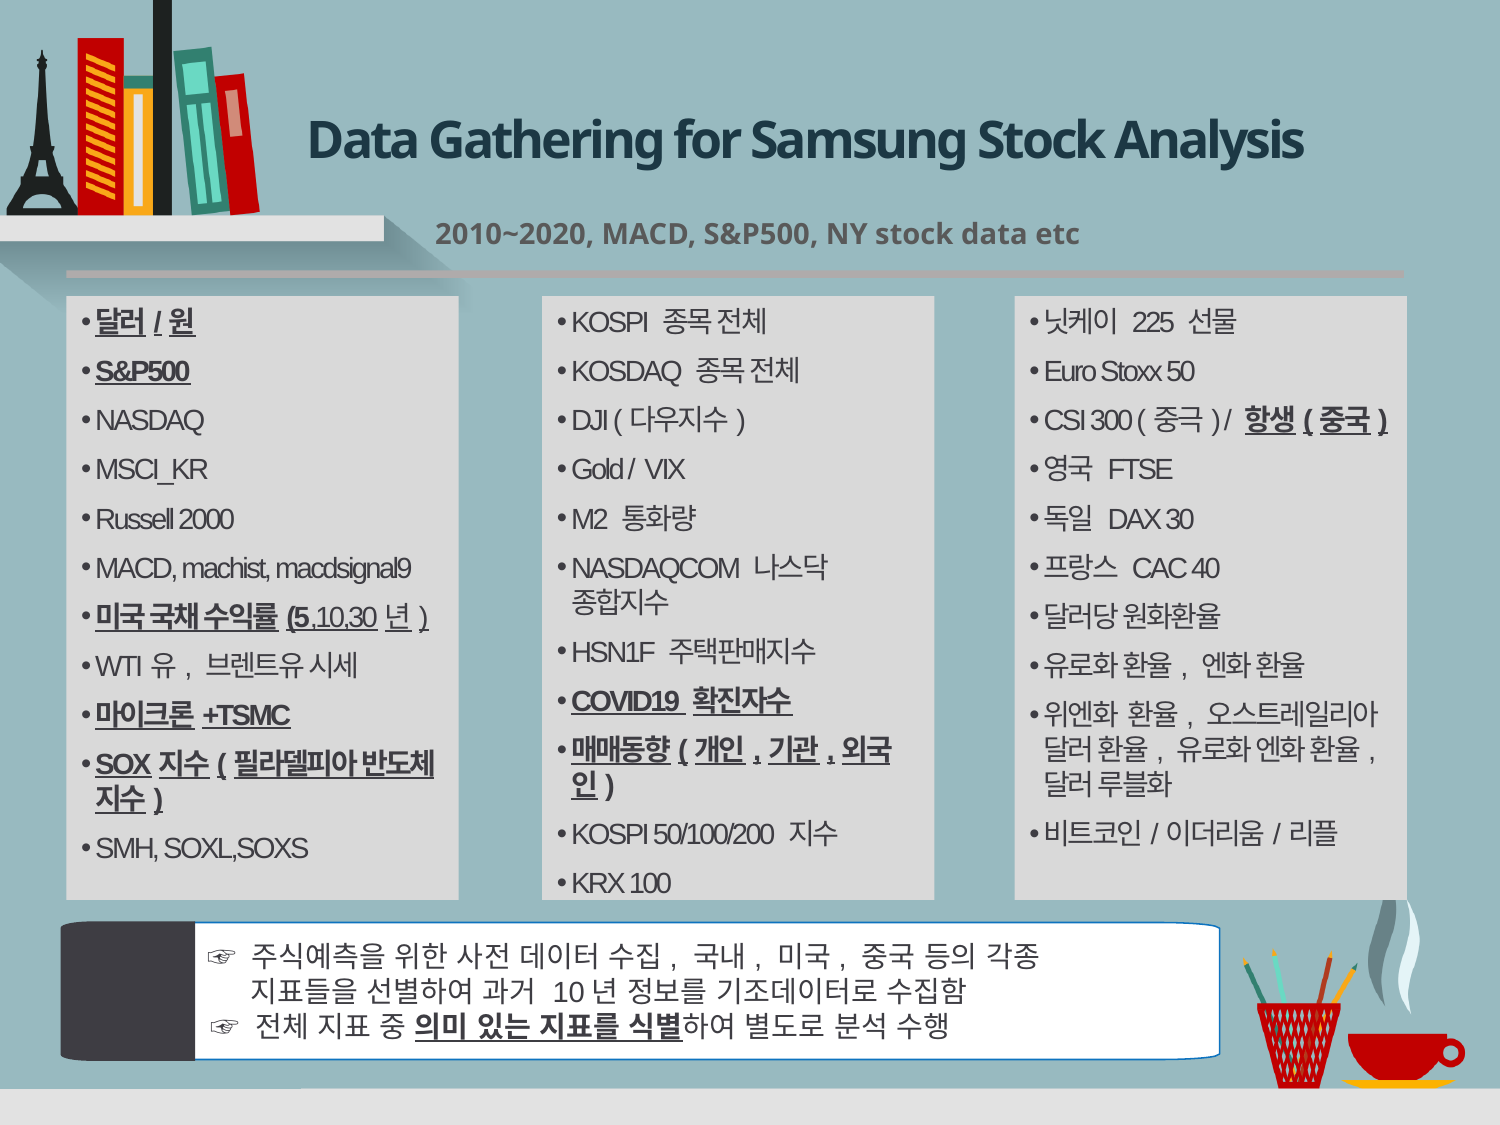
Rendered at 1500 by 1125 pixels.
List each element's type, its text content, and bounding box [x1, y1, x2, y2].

text_box 달러/원 S&P500 NASDAQ MSCI_KR Russell 2000 MACD, machist, macdsignal9 미국 국채 수익률(5,10,30년) WTI유, 브렌트유 시세 마이크론+TSMC SOX지수(필라델피아 반도체 지수) SMH, SOXL,SOXS [65, 295, 460, 901]
text_box 2010~2020, MACD, S&P500, NY stock data etc [419, 200, 1479, 265]
title Data Gathering for Samsung Stock Analysis [291, 89, 1429, 194]
picture [0, 0, 1500, 1125]
text_box KOSPI 종목 전체 KOSDAQ 종목 전체 DJI (다우지수) Gold / VIX M2 통화량 NASDAQCOM 나스닥 종합지수 HSN1F 주택판매지수 COVID19 확진자수 매매동향(개인,기관,외국인) KOSPI 50/100/200 지수 KRX 100 [541, 295, 935, 901]
text_box ☞ 주식예측을 위한 사전 데이터 수집, 국내, 미국, 중국 등의 각종 지표들을 선별하여 과거 10년 정보를 기조데이터로 수집함 ☞ 전체 지표 중 의미 있는 지표를 식별하여 별도로 분석 수행 [196, 922, 1220, 1060]
text_box [65, 269, 1405, 279]
text_box 닛케이 225 선물 Euro Stoxx 50 CSI 300 (중극) / 항생(중국) 영국 FTSE 독일 DAX 30 프랑스 CAC 40 달러당 원화환율 유로화 환율, 엔화 환율 위엔화 환율, 오스트레일리아 달러 환율, 유로화 엔화 환율, 달러 루블화 비트코인/이더리움/리플 [1014, 295, 1408, 901]
text_box 데이터 수집 [60, 921, 196, 1061]
